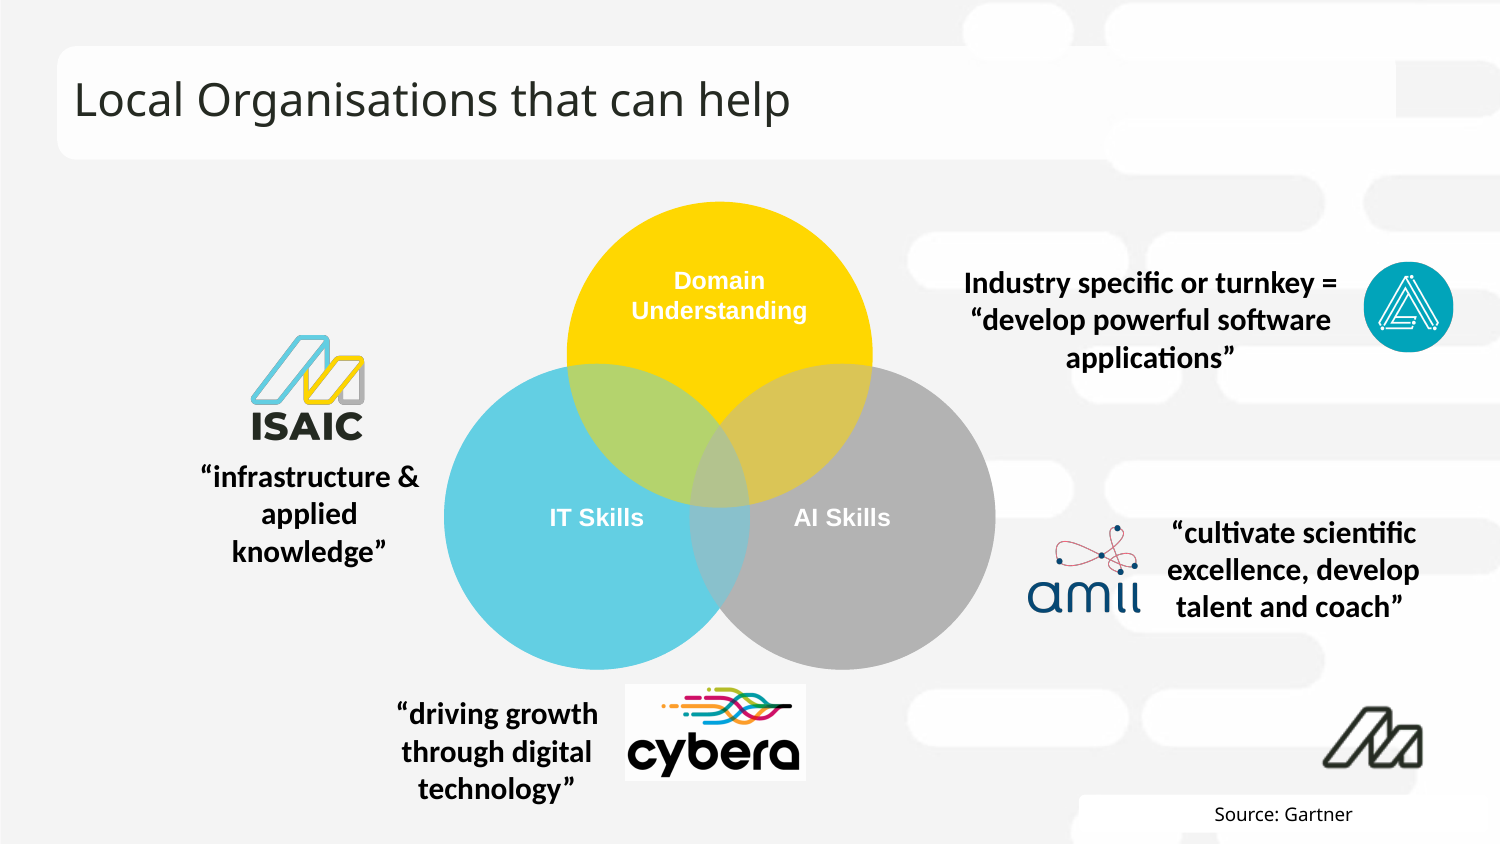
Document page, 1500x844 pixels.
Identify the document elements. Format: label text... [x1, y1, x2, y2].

text_box AI Skills [689, 363, 996, 670]
text_box IT Skills [444, 363, 720, 670]
picture [2, 1, 1500, 844]
text_box Source: Gartner [1078, 794, 1489, 833]
text_box “cultivate scientific excellence, develop talent and coach” [1116, 496, 1472, 558]
text_box “driving growth through digital technology” [360, 678, 635, 740]
title Local Organisations that can help [58, 63, 1371, 141]
text_box Industry specific or turnkey = “develop powerful software applications” [912, 246, 1390, 308]
text_box Domain Understanding [566, 201, 873, 424]
text_box “infrastructure & applied knowledge” [172, 441, 447, 502]
